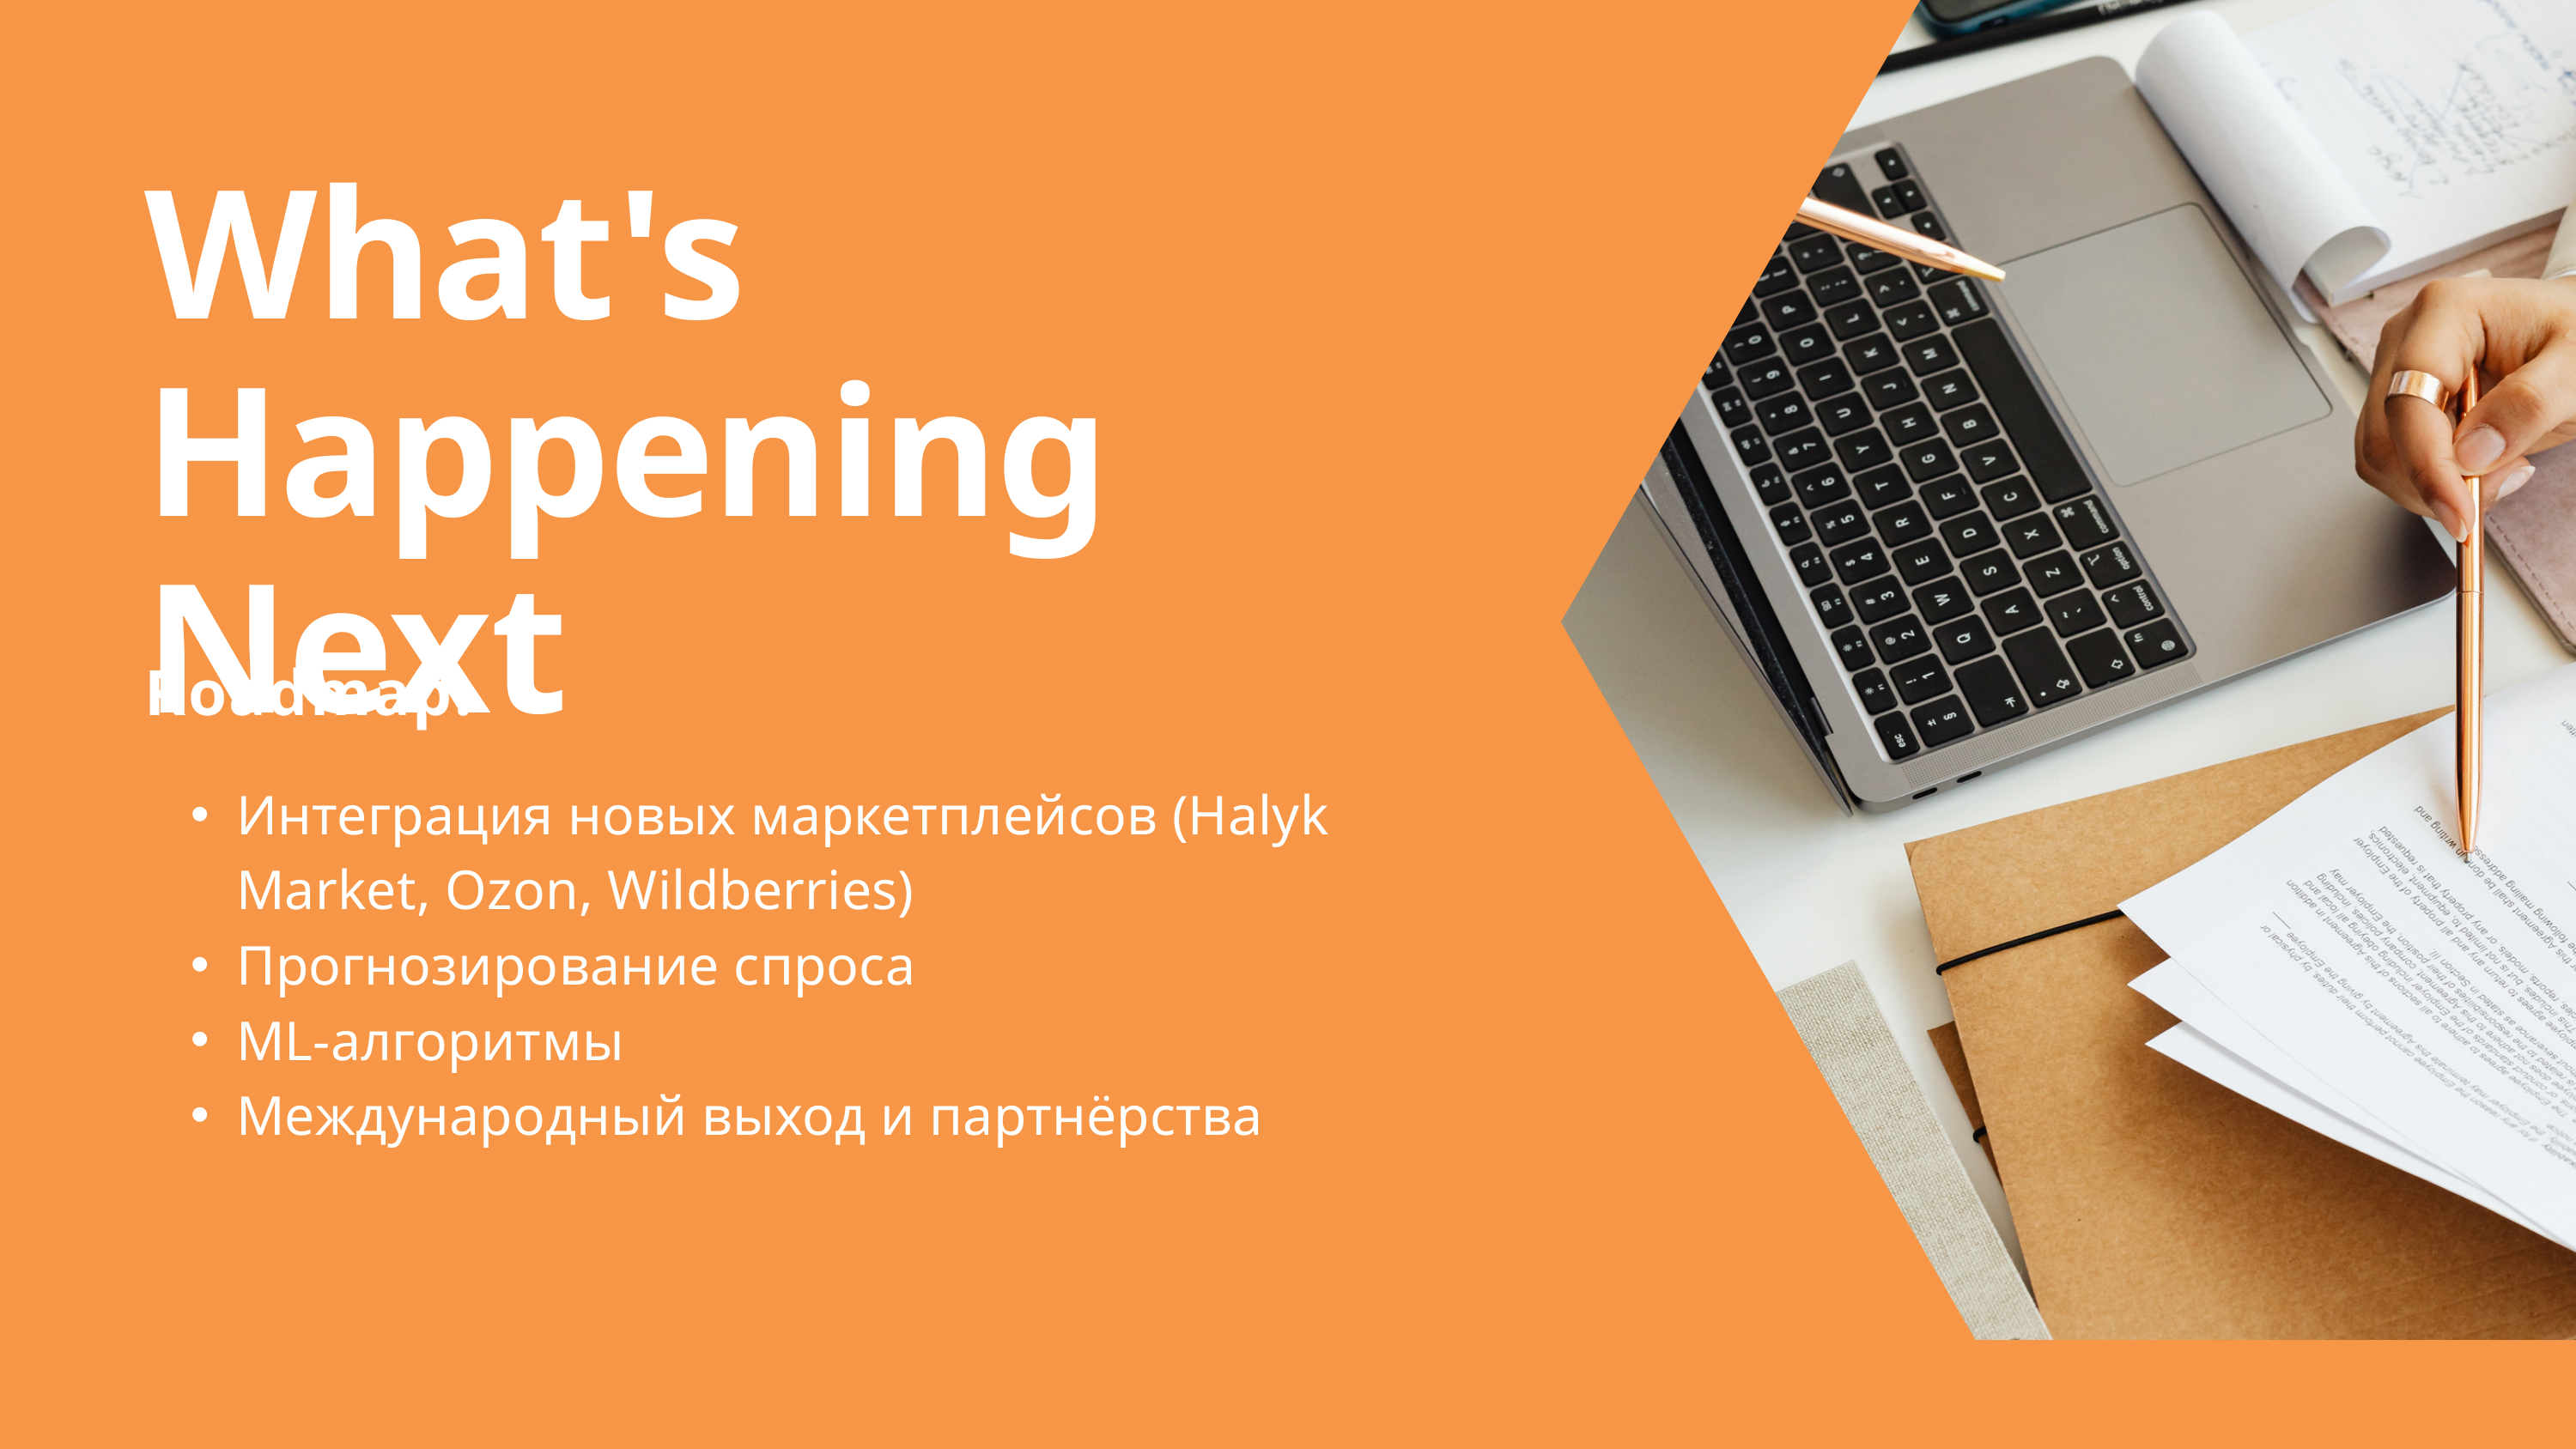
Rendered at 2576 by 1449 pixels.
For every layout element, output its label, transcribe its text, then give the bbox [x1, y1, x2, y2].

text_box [1560, 0, 2576, 1341]
text_box What's Happening Next [144, 158, 1481, 653]
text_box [144, 653, 1481, 1218]
